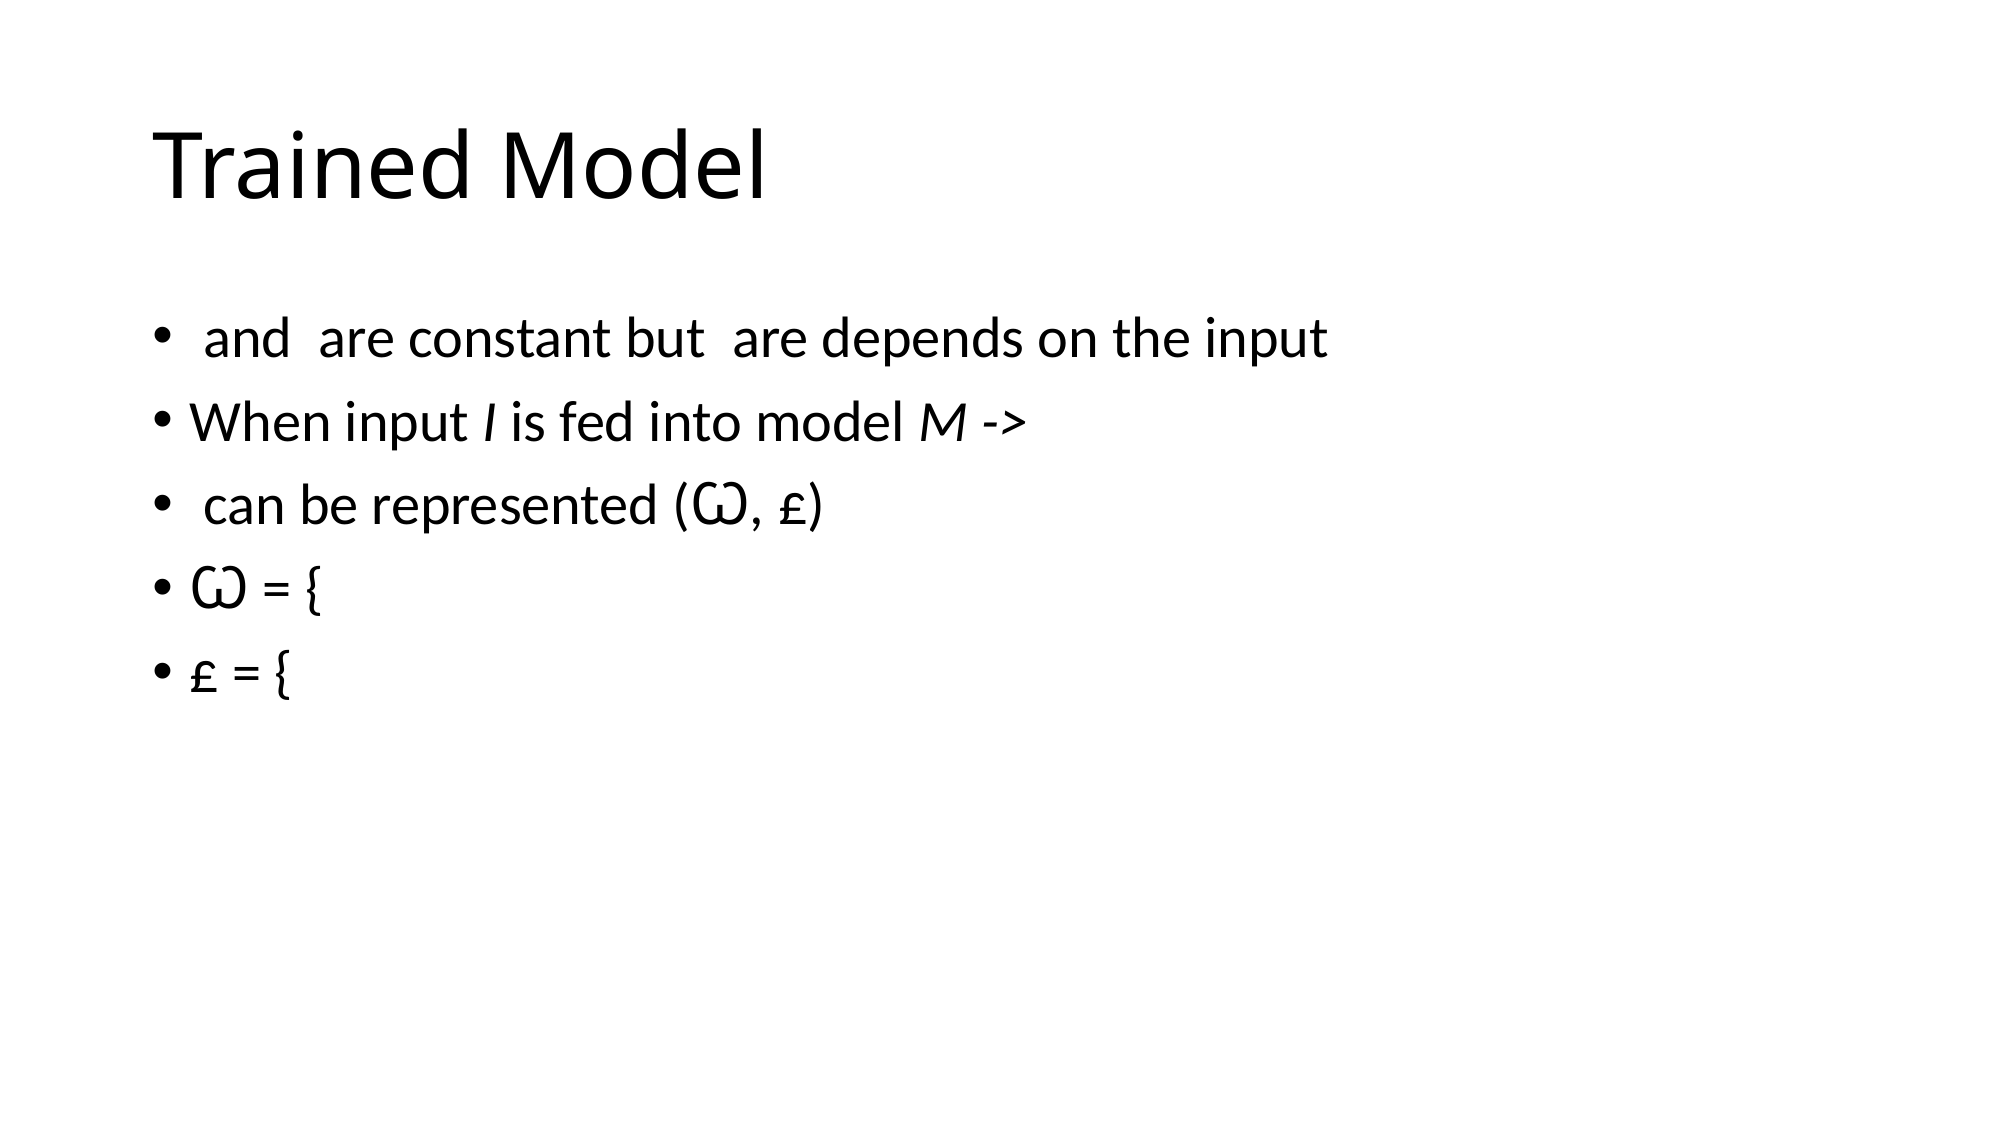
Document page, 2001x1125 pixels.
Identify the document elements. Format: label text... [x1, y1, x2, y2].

title Trained Model [137, 59, 1863, 278]
